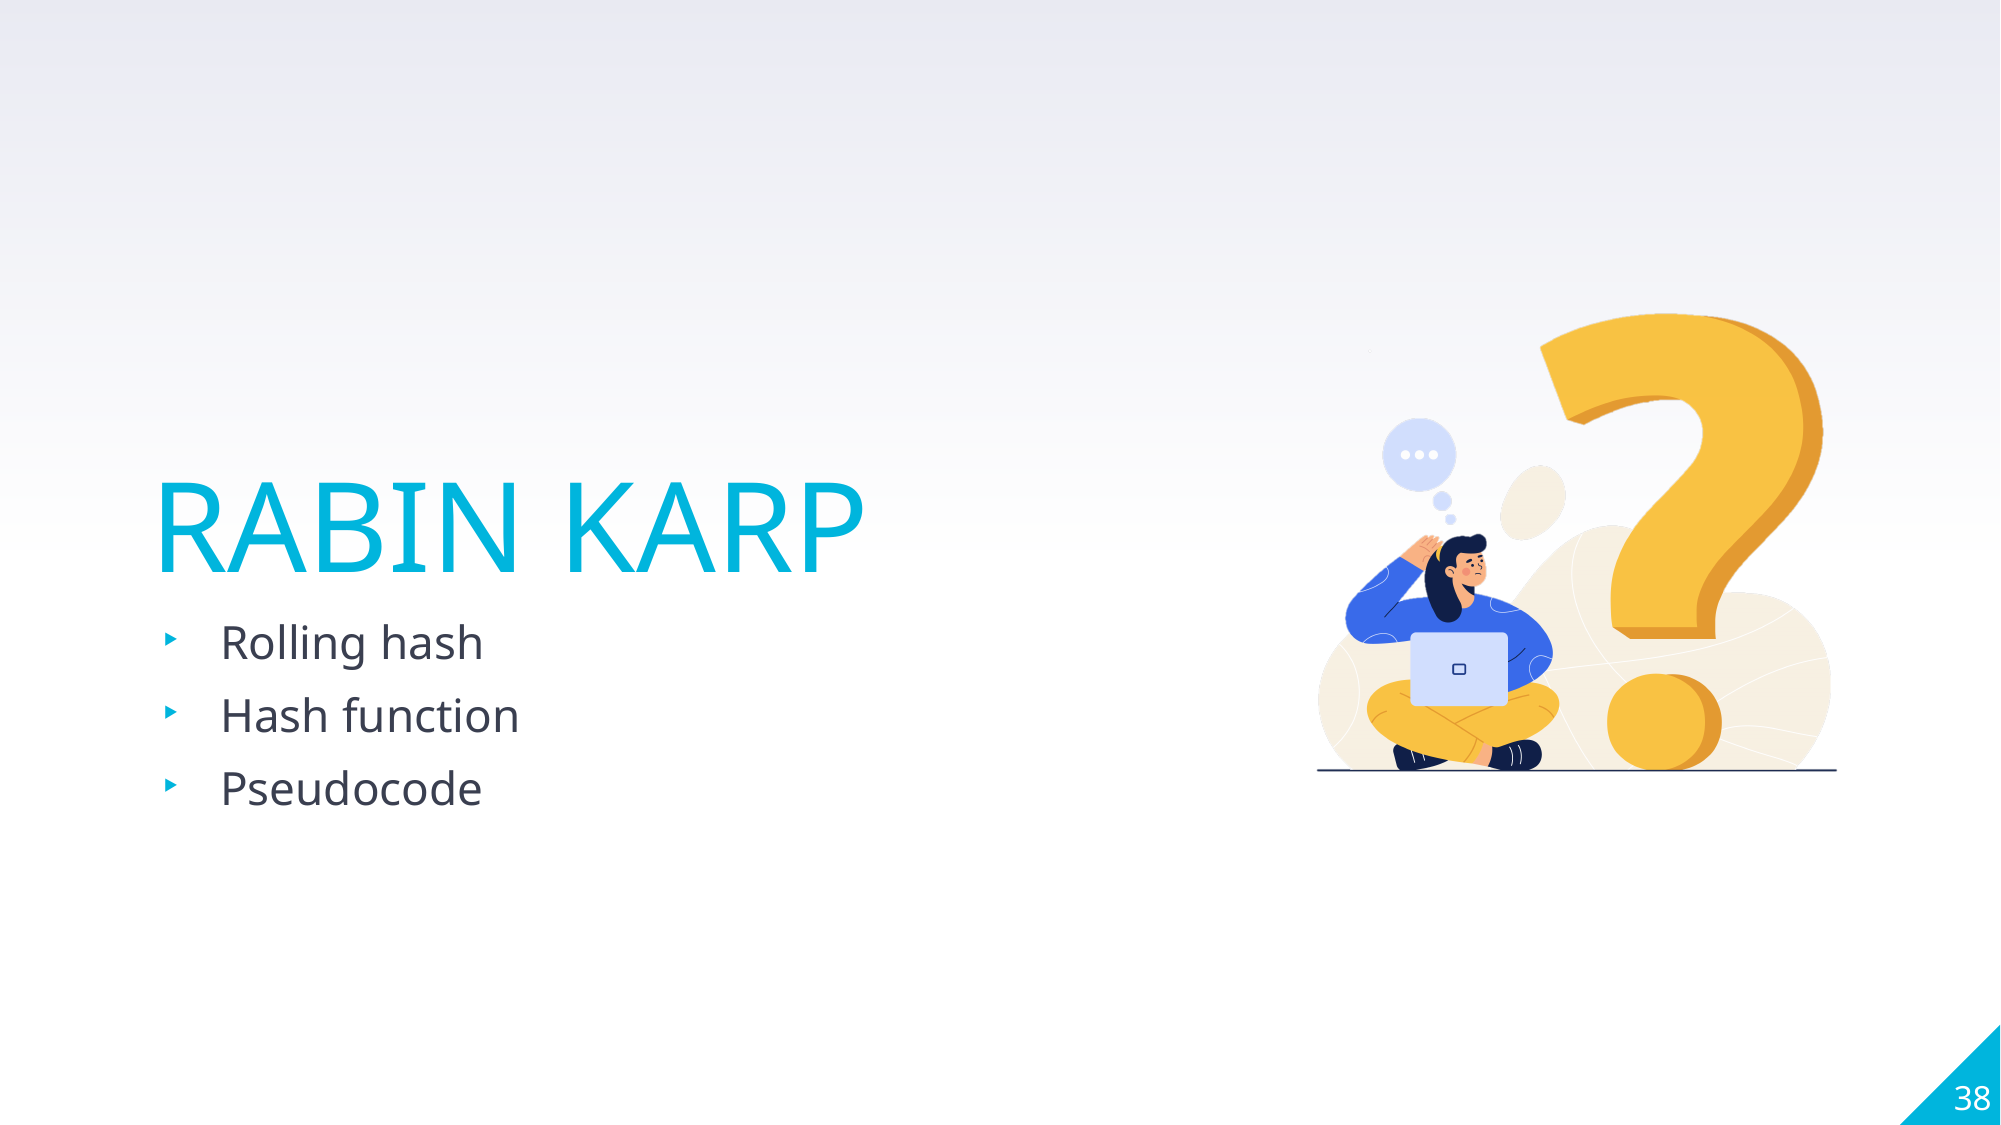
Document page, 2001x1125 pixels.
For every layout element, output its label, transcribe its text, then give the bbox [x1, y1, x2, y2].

slide_number 38 [1891, 1014, 1992, 1117]
picture [1218, 175, 1924, 882]
title RABIN KARP [150, 343, 1118, 598]
subtitle Rolling hash Hash function Pseudocode [163, 608, 1078, 781]
